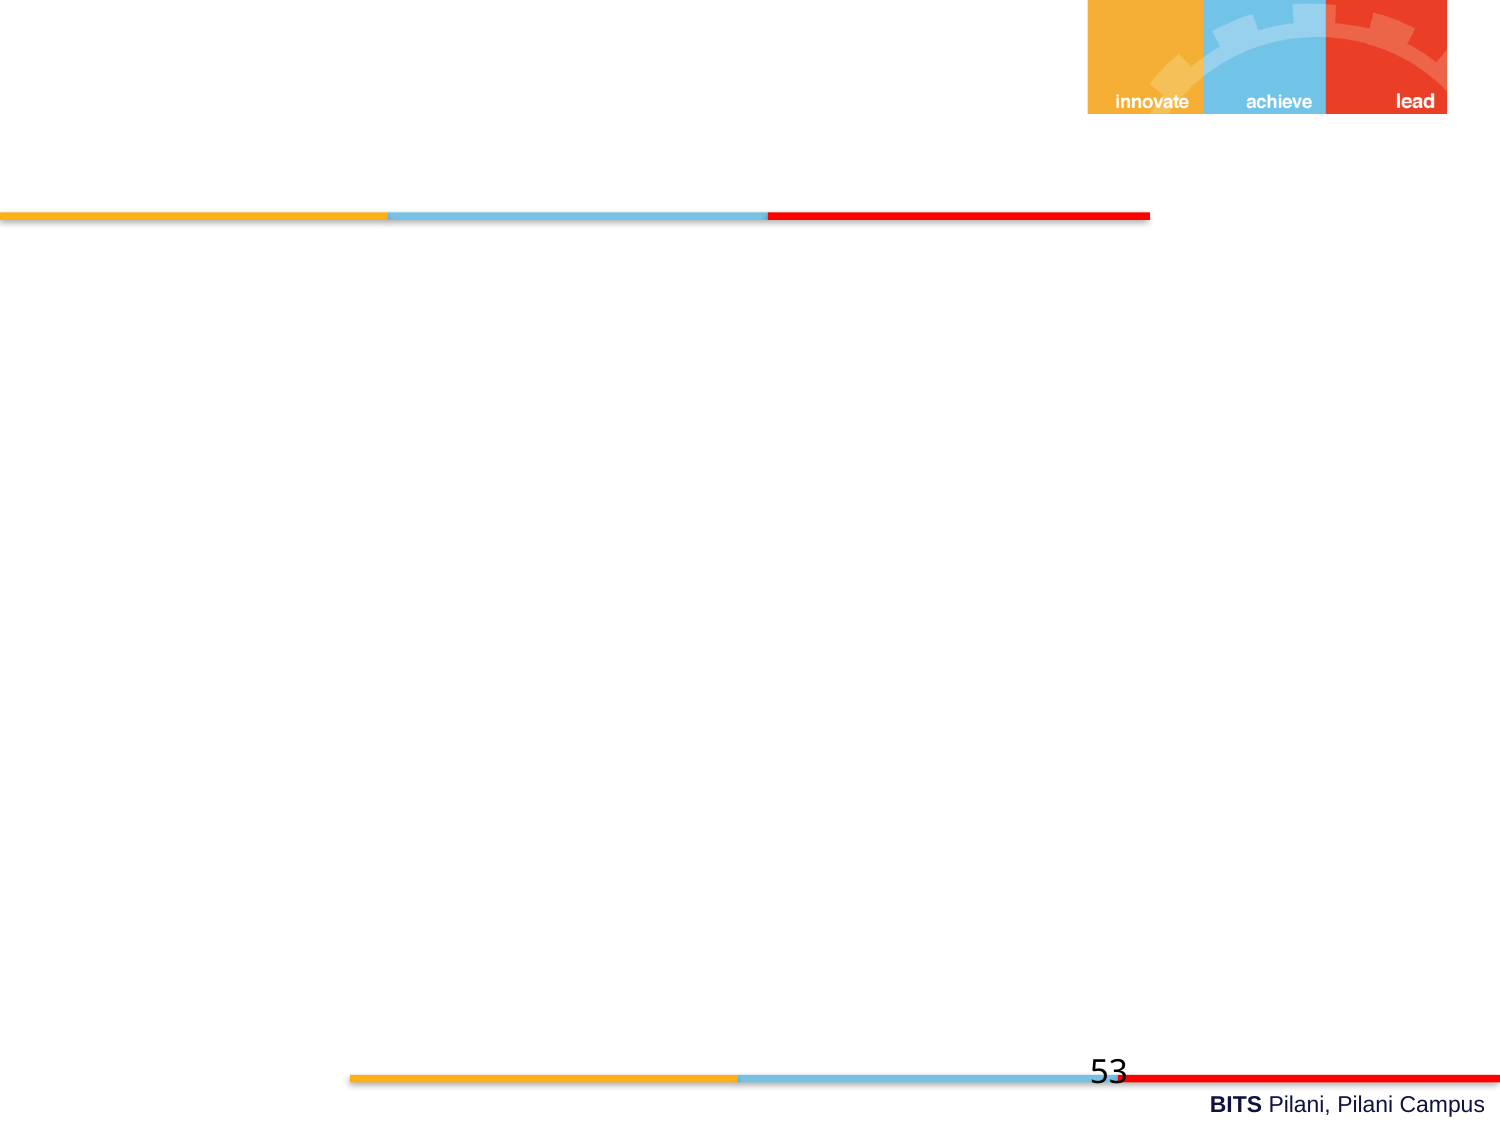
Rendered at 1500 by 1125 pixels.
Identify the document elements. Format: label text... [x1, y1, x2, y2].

picture [1087, 0, 1448, 114]
slide_number 53 [1074, 1042, 1425, 1103]
